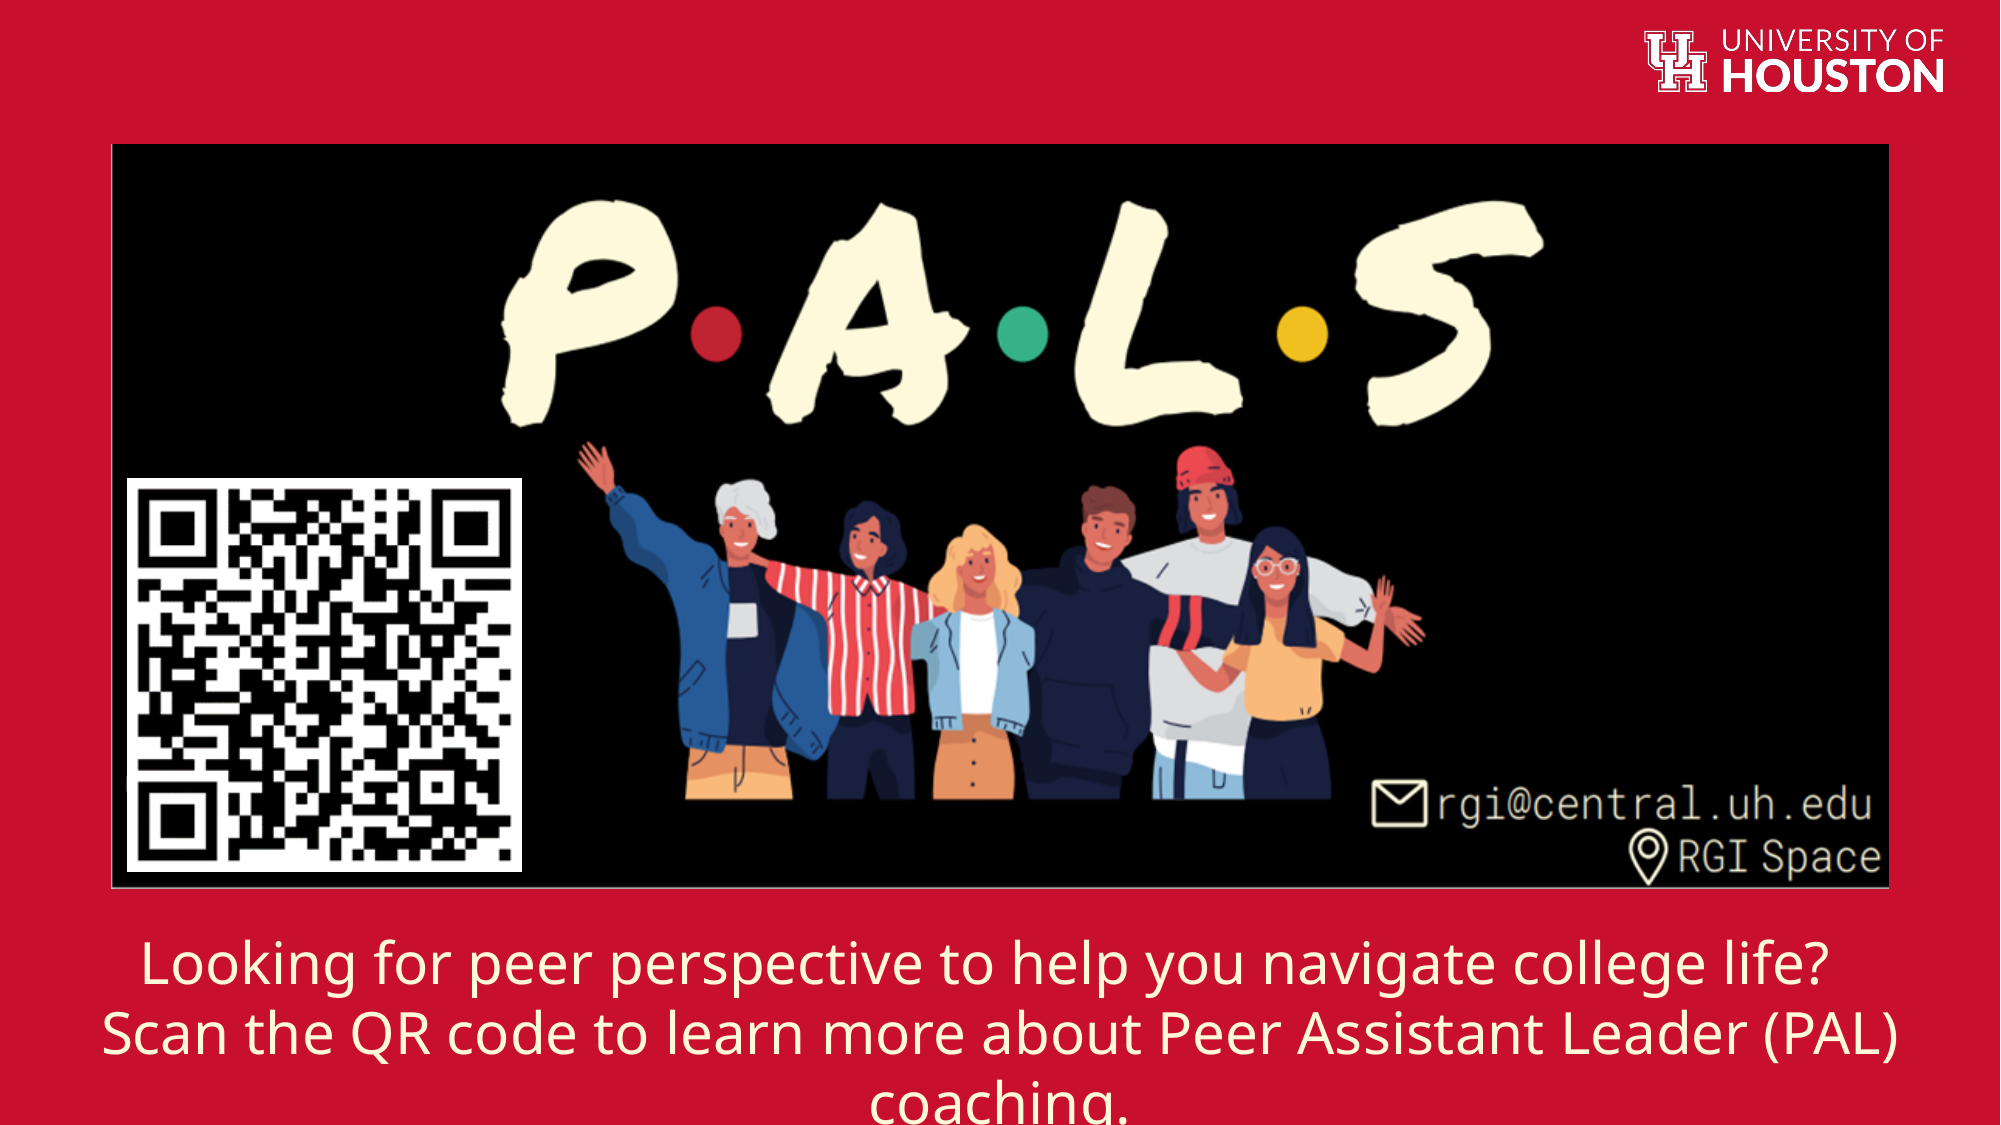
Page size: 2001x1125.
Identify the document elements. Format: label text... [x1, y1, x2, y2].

text_box Looking for peer perspective to help you navigate college life? Scan the QR code to learn more about Peer Assistant Leader (PAL) coaching. [0, 918, 2000, 1125]
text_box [111, 144, 1889, 889]
